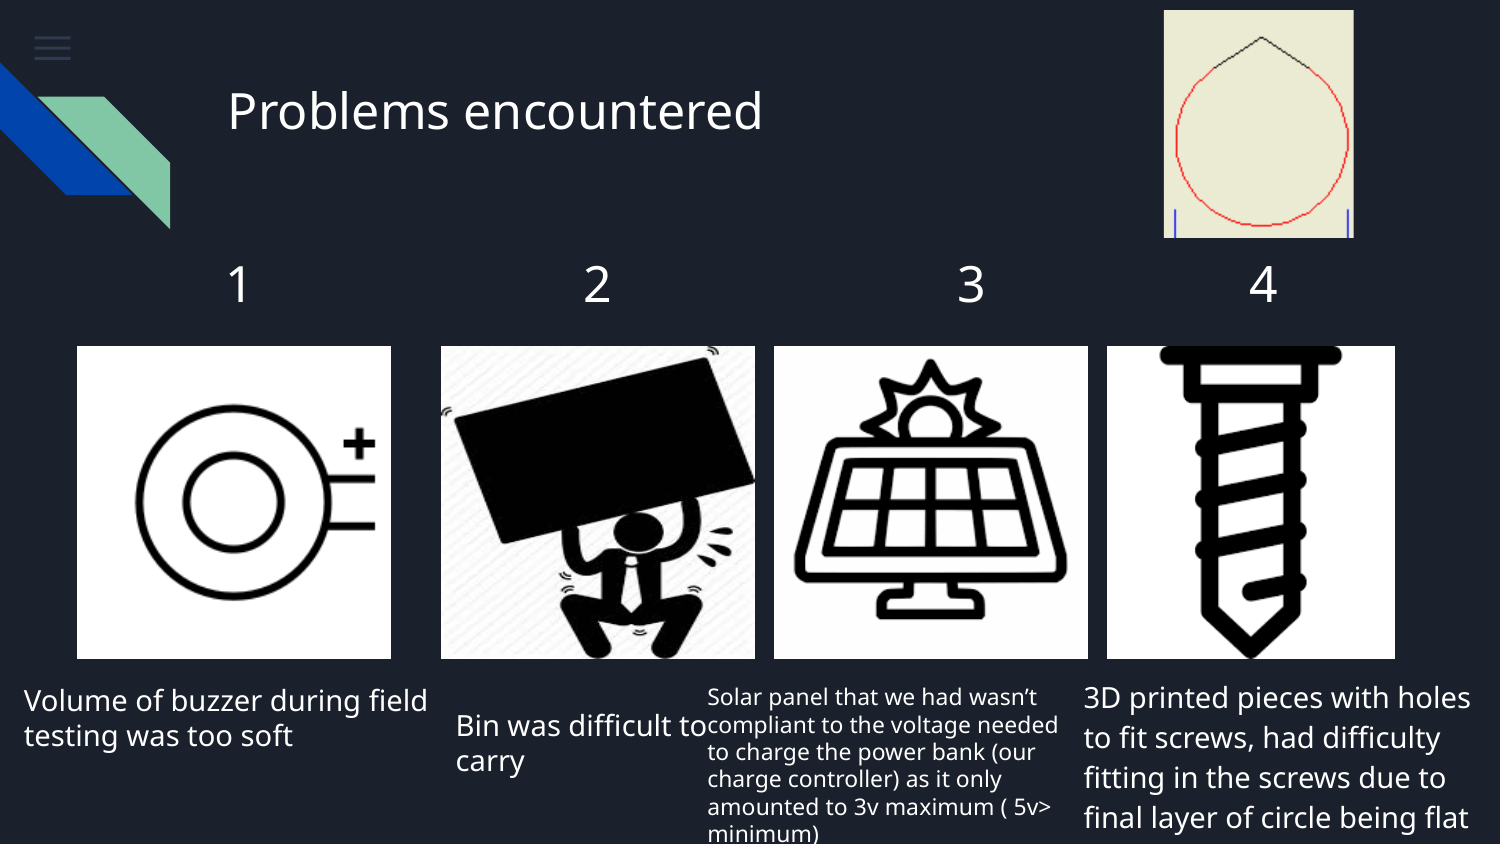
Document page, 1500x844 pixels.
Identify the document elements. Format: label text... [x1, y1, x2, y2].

text_box Volume of buzzer during field testing was too soft [8, 667, 472, 764]
text_box 3D printed pieces with holes to fit screws, had difficulty fitting in the screws due to final layer of circle being flat [993, 659, 1500, 773]
text_box 1 [179, 237, 301, 344]
picture [774, 345, 1088, 659]
picture [1107, 345, 1395, 659]
title Problems encountered [212, 64, 1140, 215]
text_box 3 [911, 237, 1032, 344]
text_box Bin was difficult to carry [440, 691, 692, 805]
picture [77, 345, 391, 659]
text_box Solar panel that we had wasn’t compliant to the voltage needed to charge the power bank (our charge controller) as it only amounted to 3v maximum ( 5v> minimum) [692, 667, 1075, 833]
text_box 4 [1203, 238, 1324, 344]
picture [1145, 10, 1373, 238]
text_box 2 [537, 237, 658, 344]
picture [441, 345, 755, 659]
